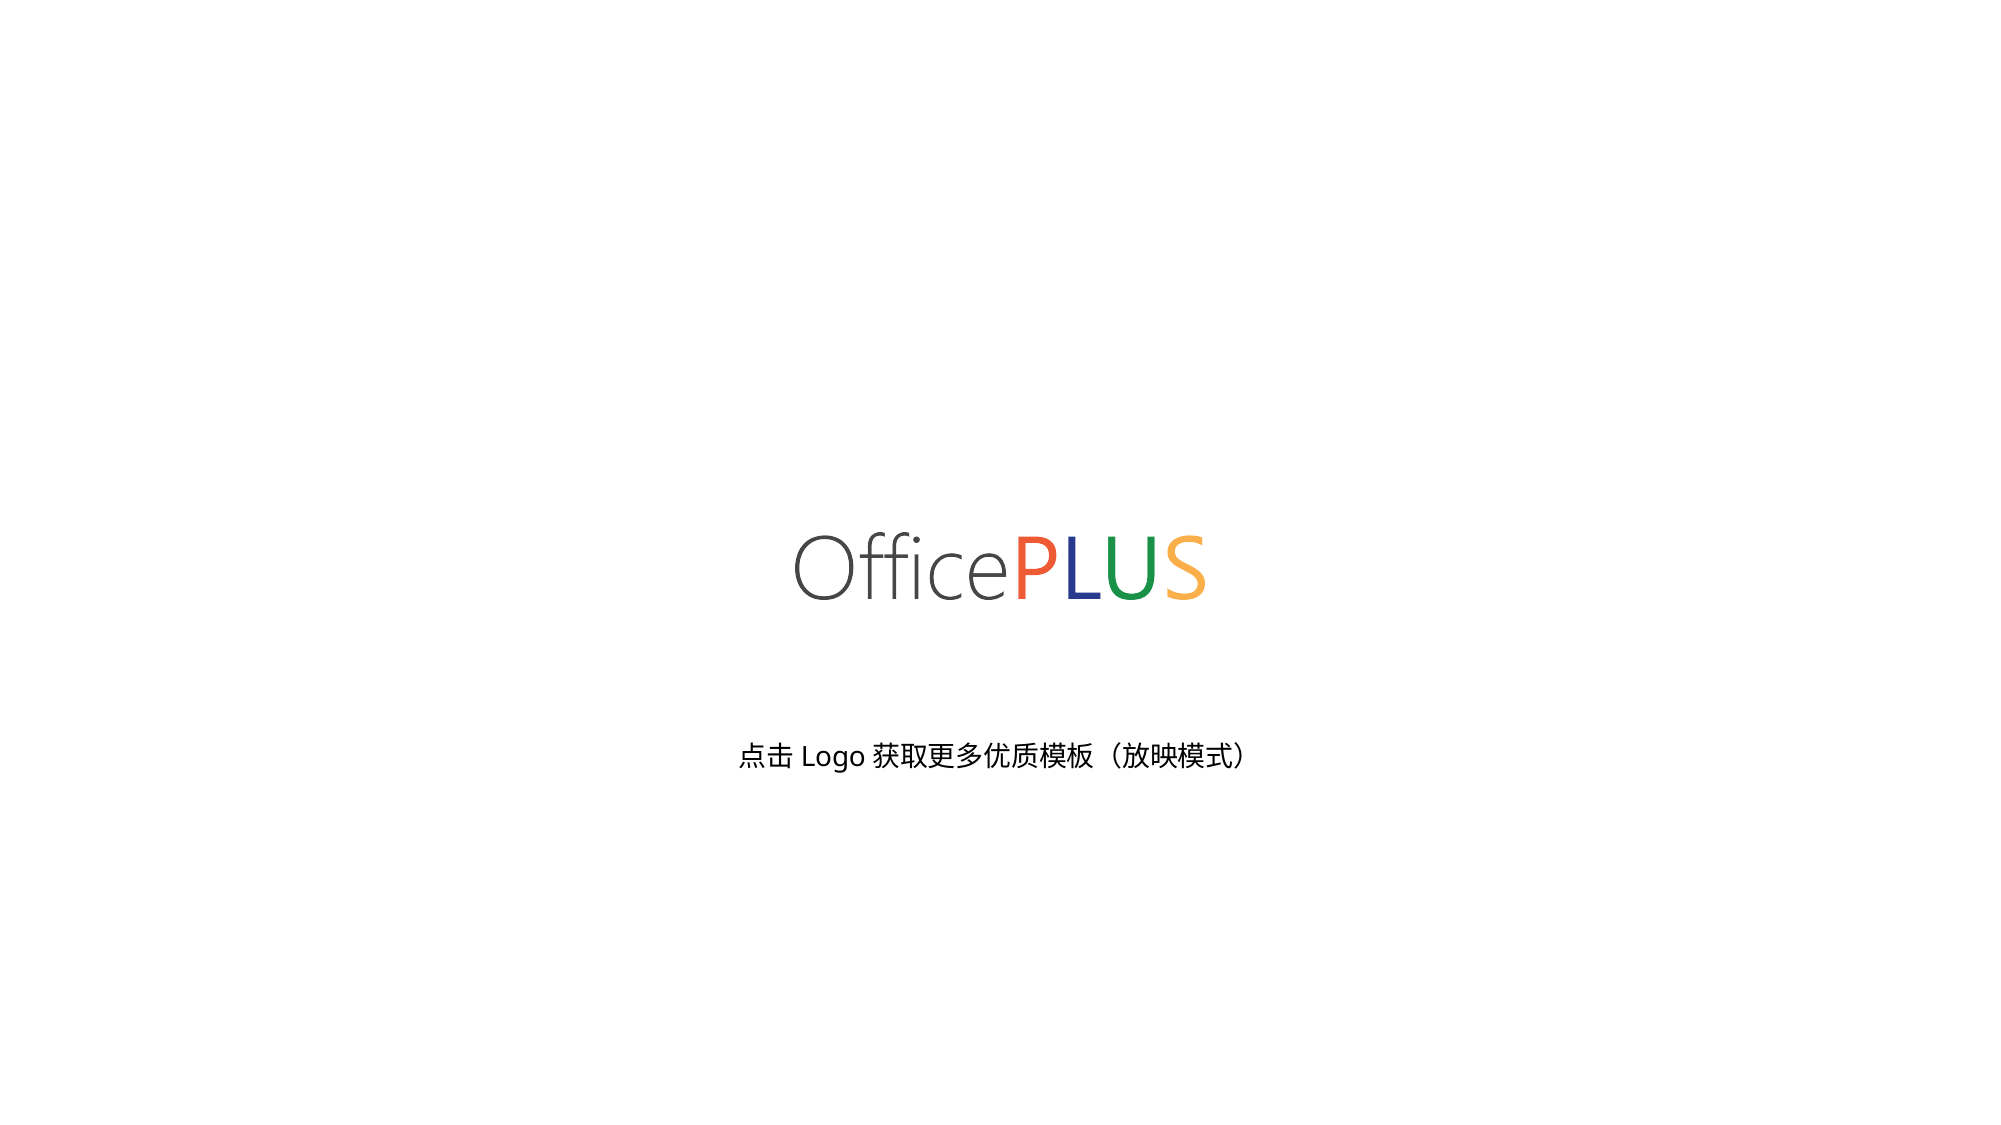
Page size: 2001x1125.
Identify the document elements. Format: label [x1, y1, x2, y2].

picture [795, 532, 1205, 600]
